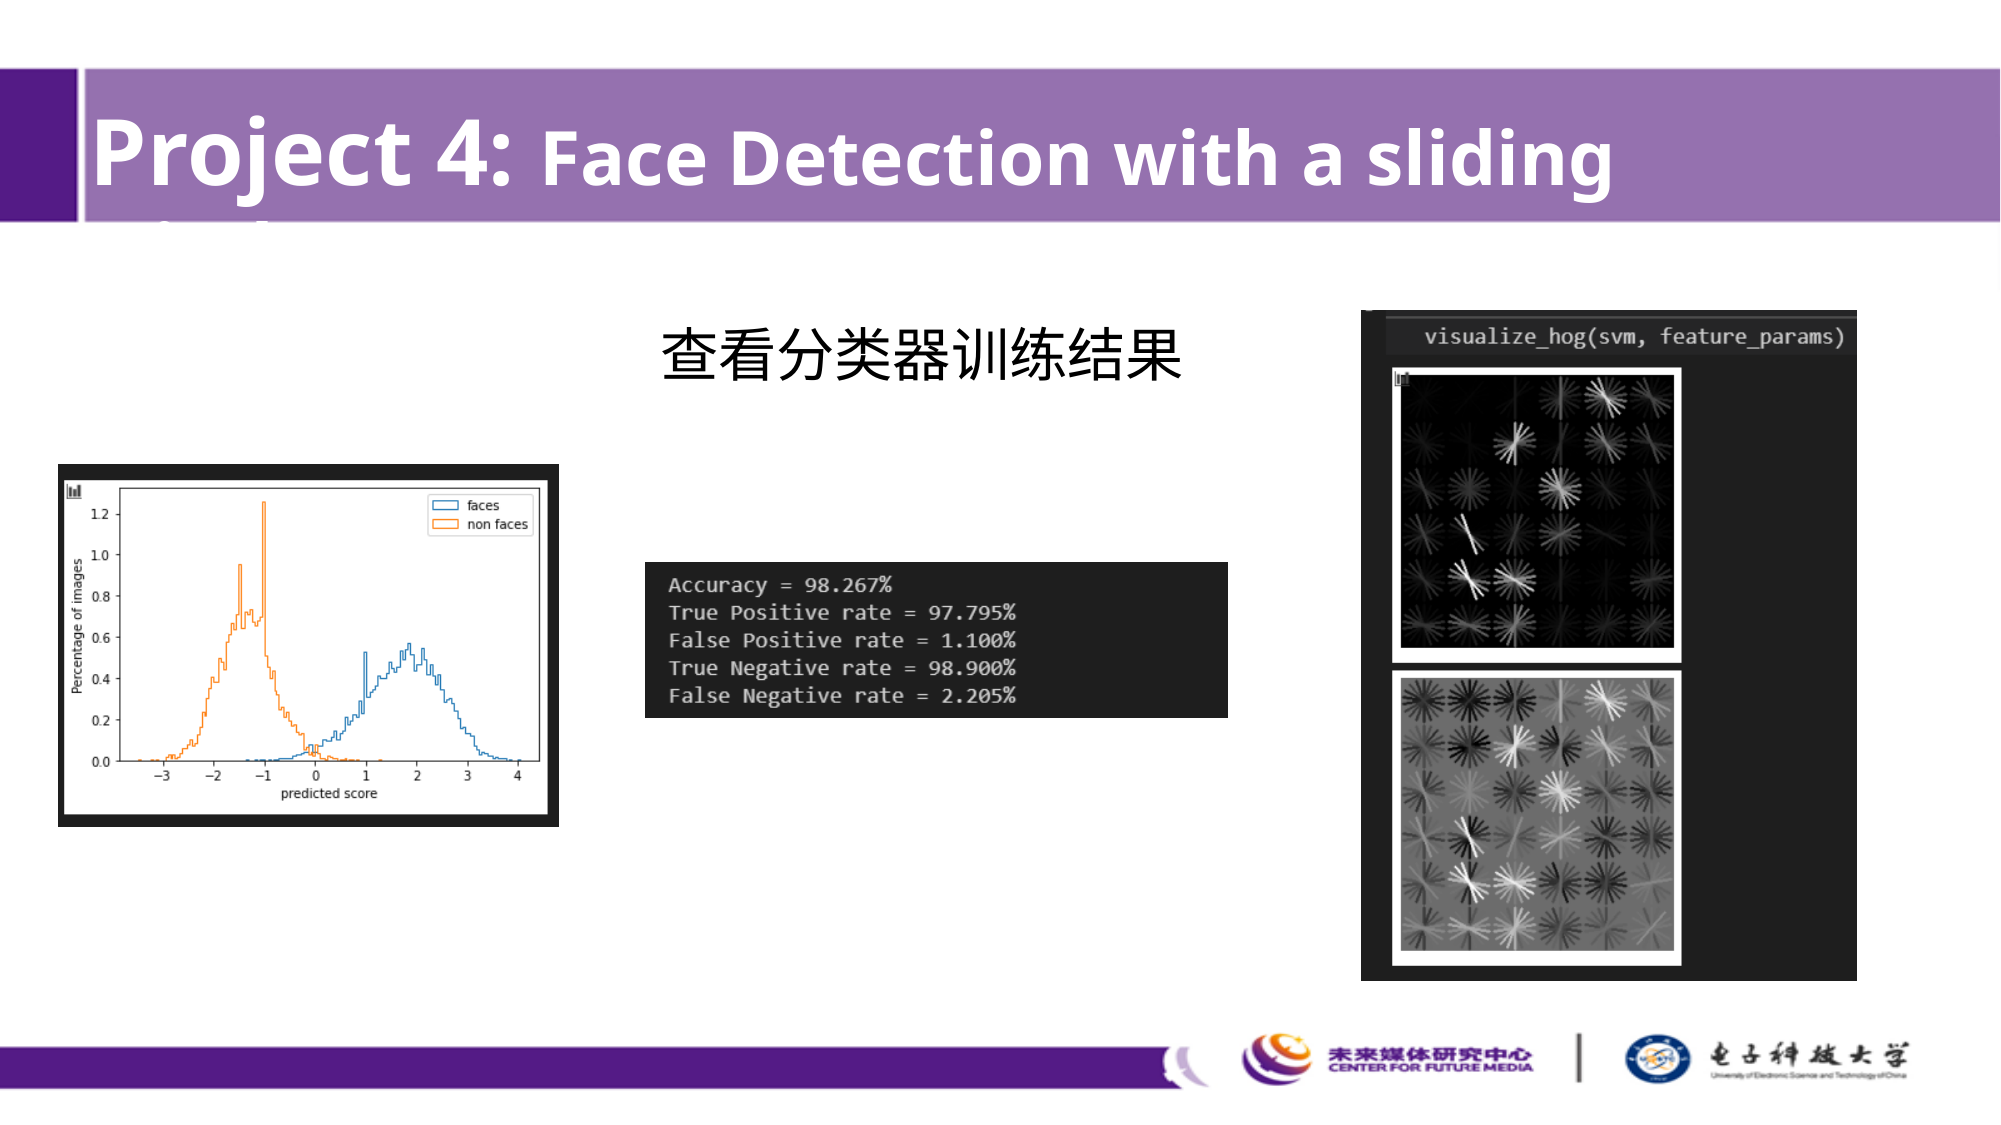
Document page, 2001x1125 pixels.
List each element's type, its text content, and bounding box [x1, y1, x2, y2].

picture [0, 0, 2001, 1125]
text_box Project 4: Face Detection with a sliding window [74, 85, 1875, 301]
text_box 查看分类器训练结果 [645, 310, 1228, 396]
